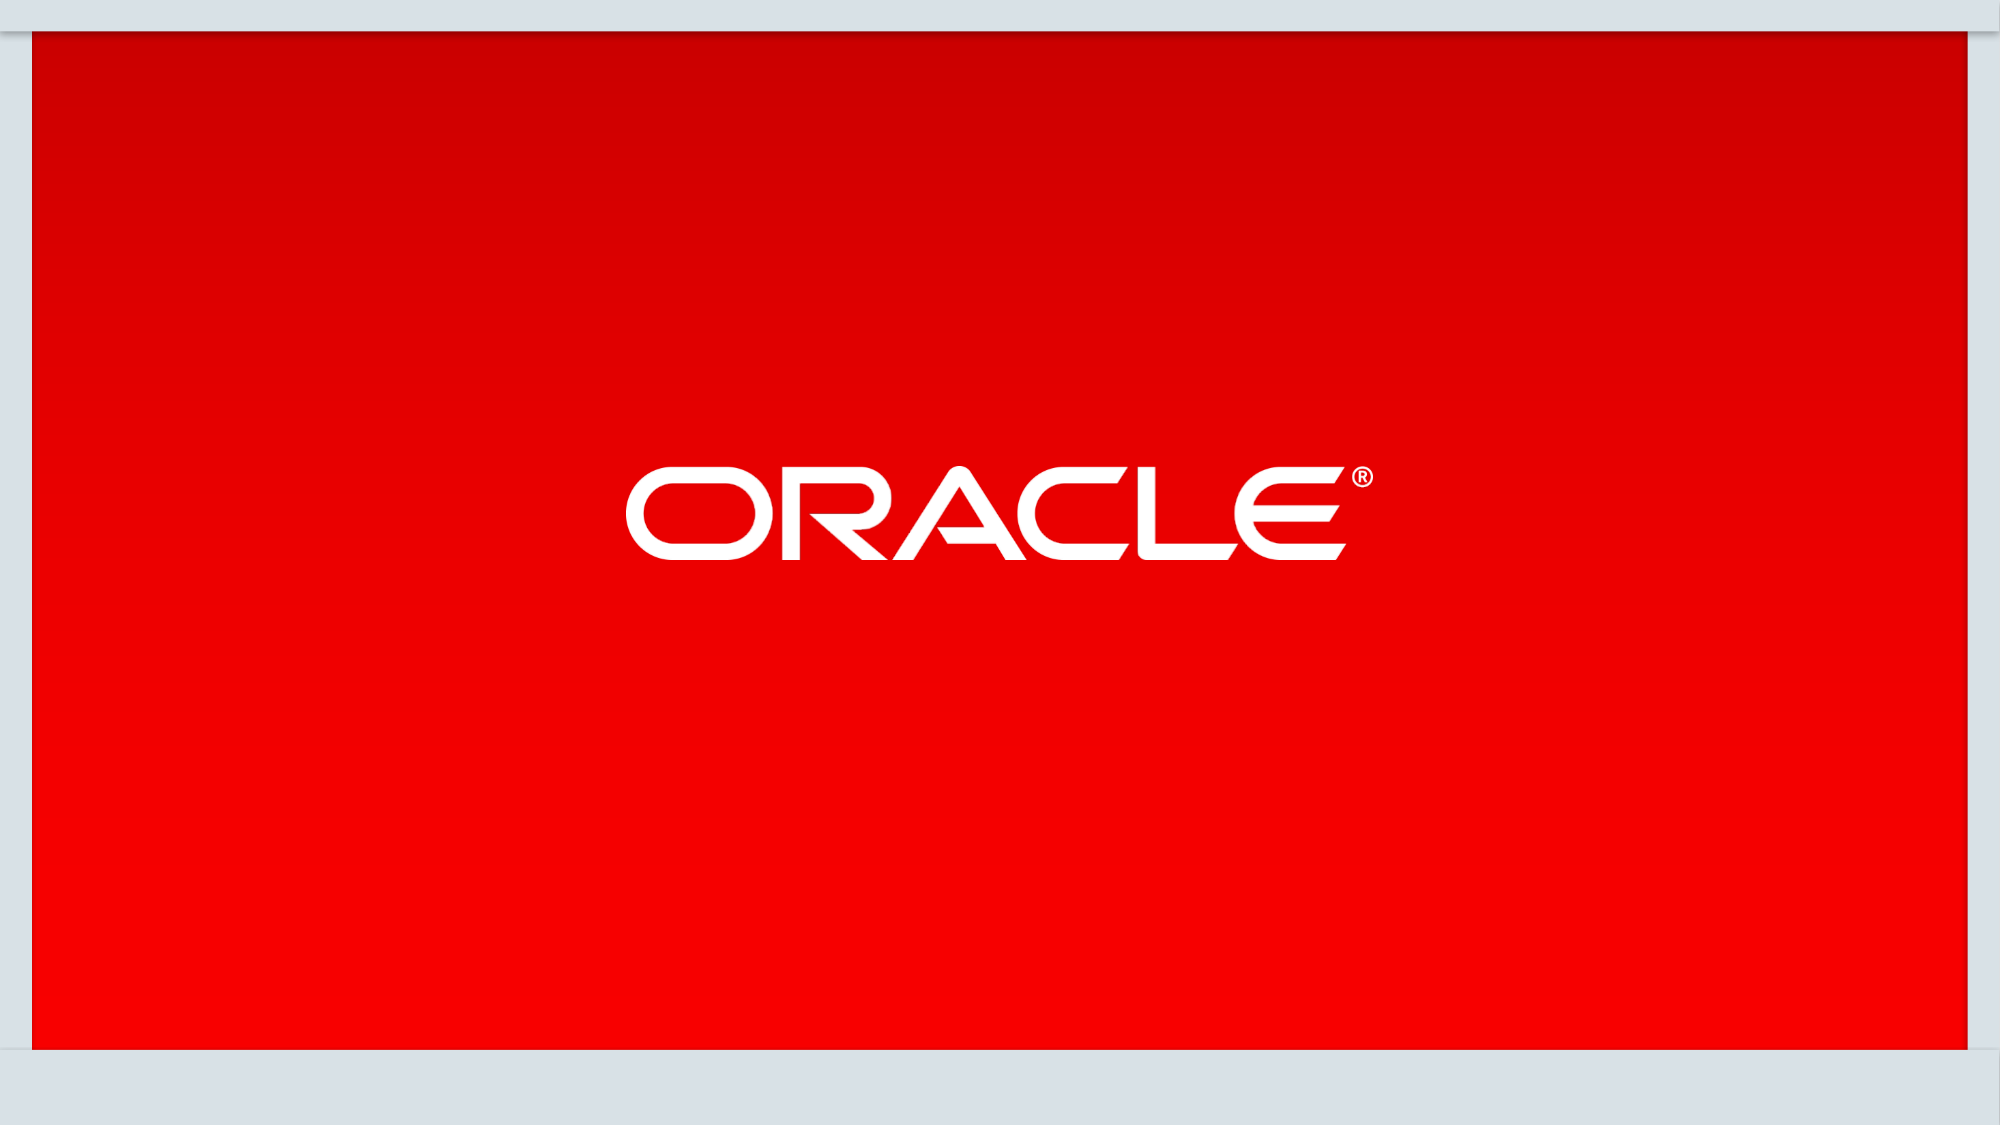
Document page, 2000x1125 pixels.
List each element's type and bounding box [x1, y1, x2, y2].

picture [32, 32, 1967, 1049]
